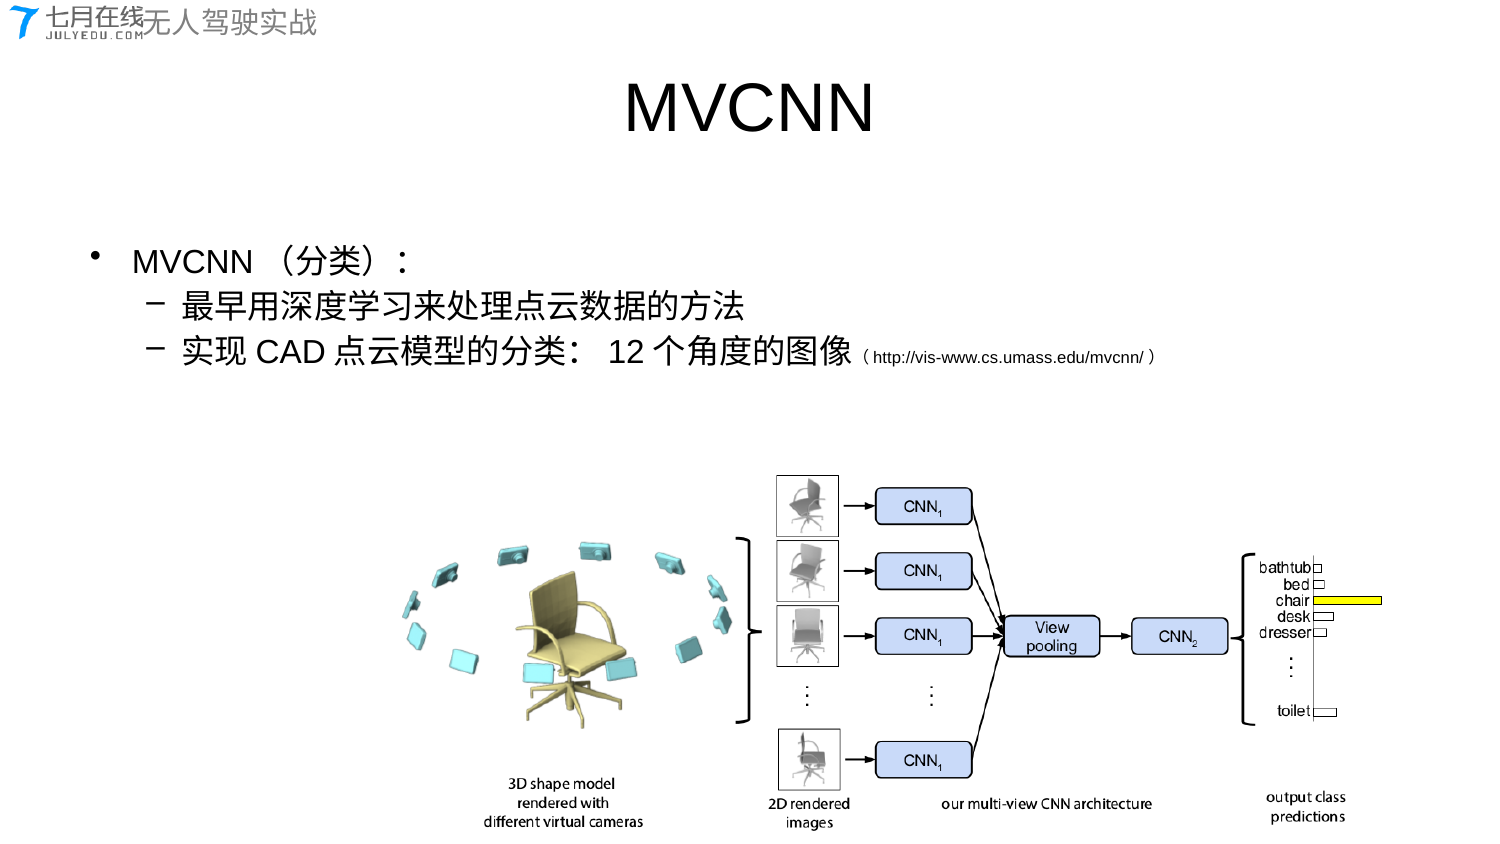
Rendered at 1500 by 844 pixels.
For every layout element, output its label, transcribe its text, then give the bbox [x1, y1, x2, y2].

title MVCNN [74, 33, 1426, 175]
list MVCNN（分类）： 最早用深度学习来处理点云数据的方法 实现CAD点云模型的分类：12个角度的图像（http://vis-www.cs.umass.edu/mvcnn/） [74, 196, 1426, 754]
picture [7, 3, 144, 41]
picture [394, 472, 1388, 838]
